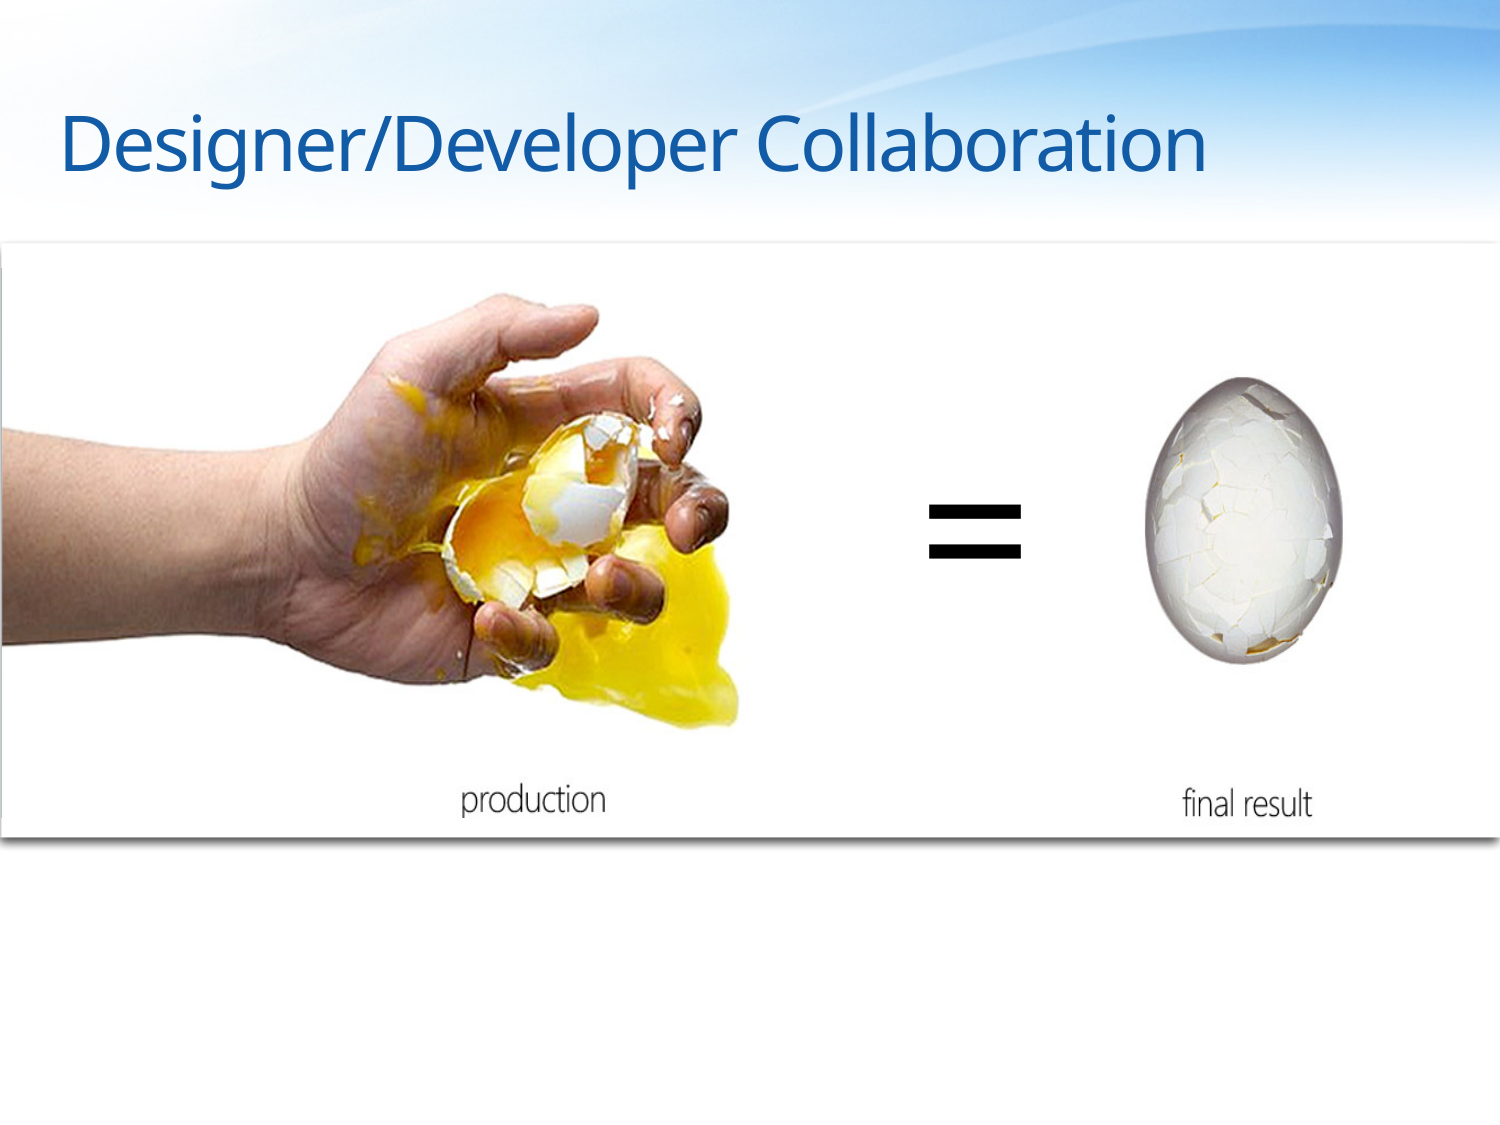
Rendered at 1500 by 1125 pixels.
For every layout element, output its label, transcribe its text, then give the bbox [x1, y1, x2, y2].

picture [0, 0, 1500, 243]
title Designer/Developer Collaboration [59, 104, 1434, 188]
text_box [1, 243, 1500, 838]
picture [0, 838, 1500, 1125]
